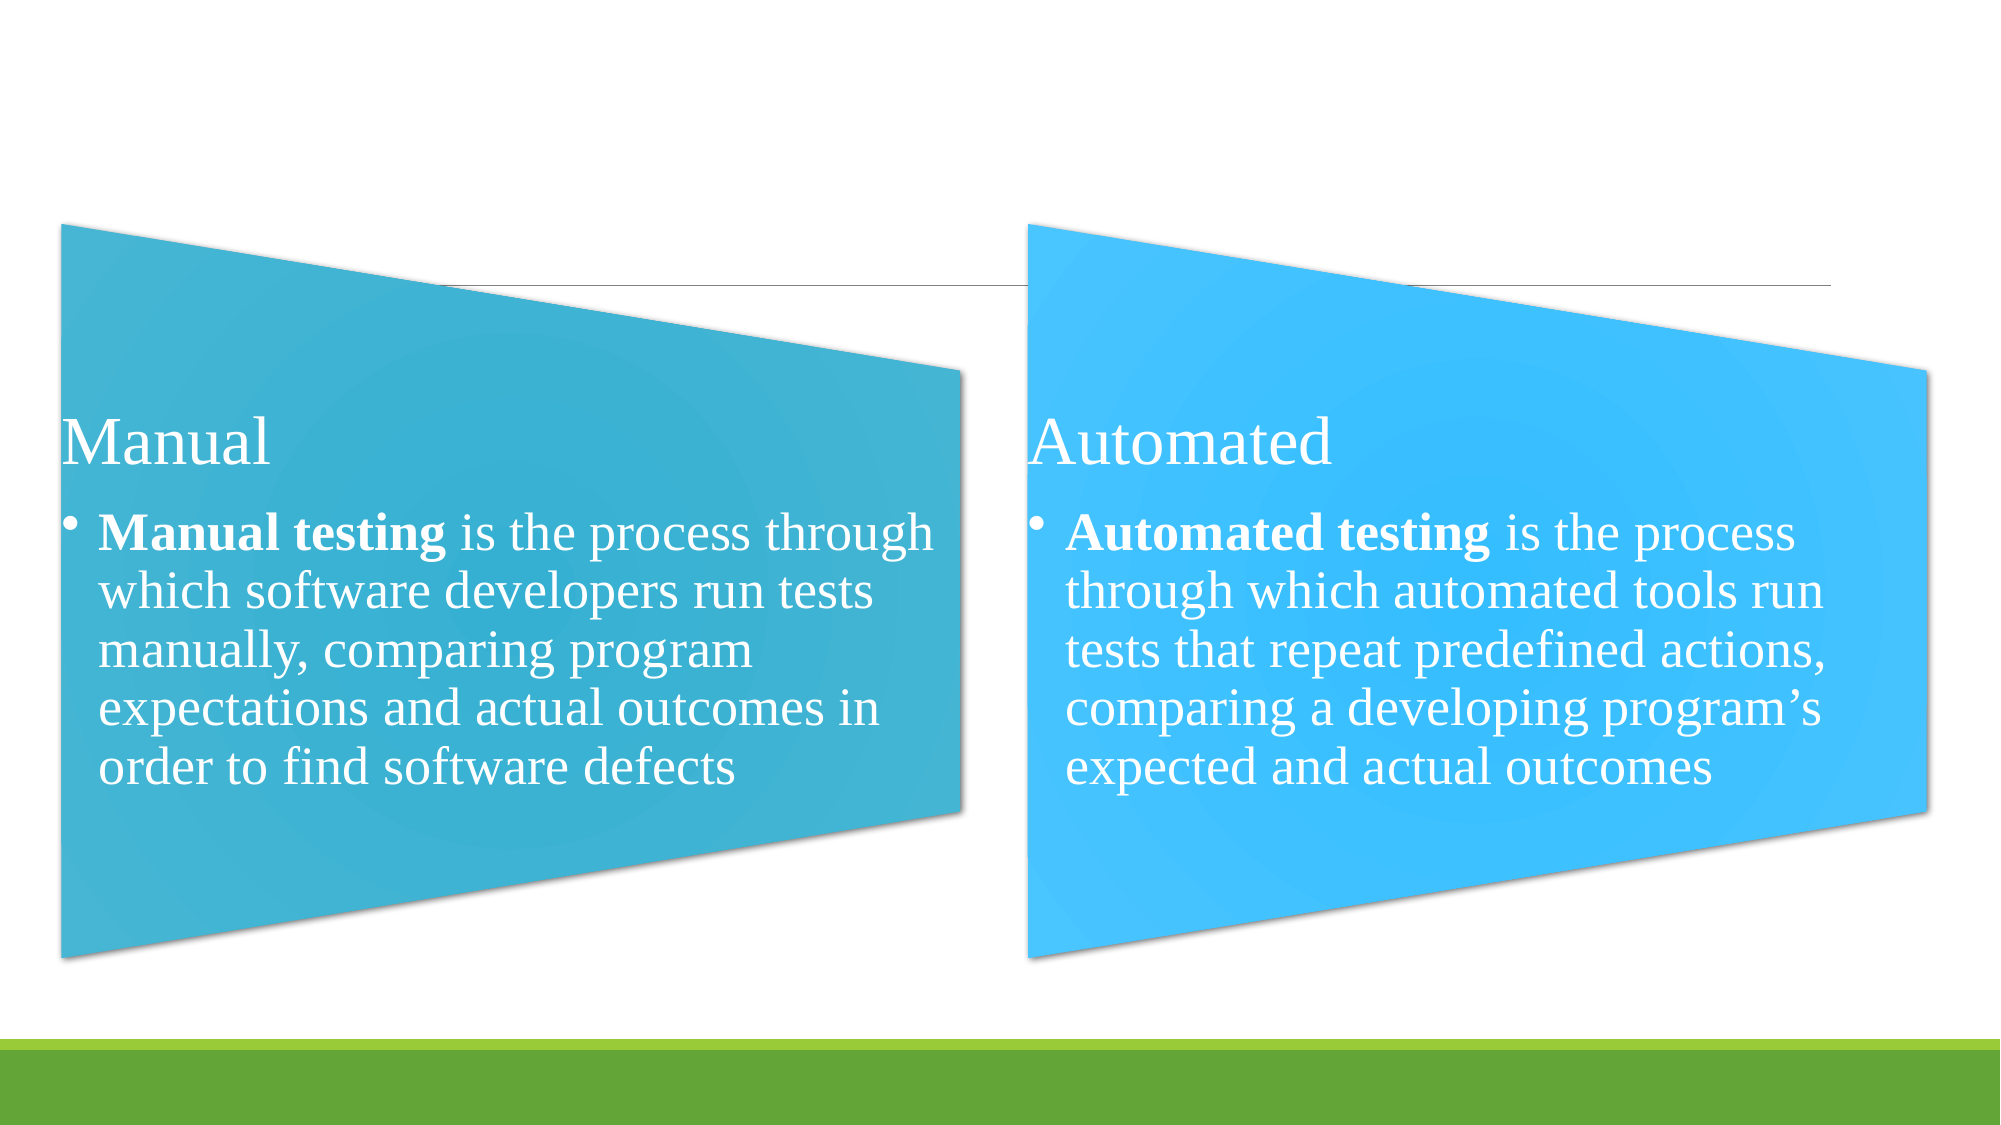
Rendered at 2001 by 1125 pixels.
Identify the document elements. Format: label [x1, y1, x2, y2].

text_box [59, 223, 1929, 959]
